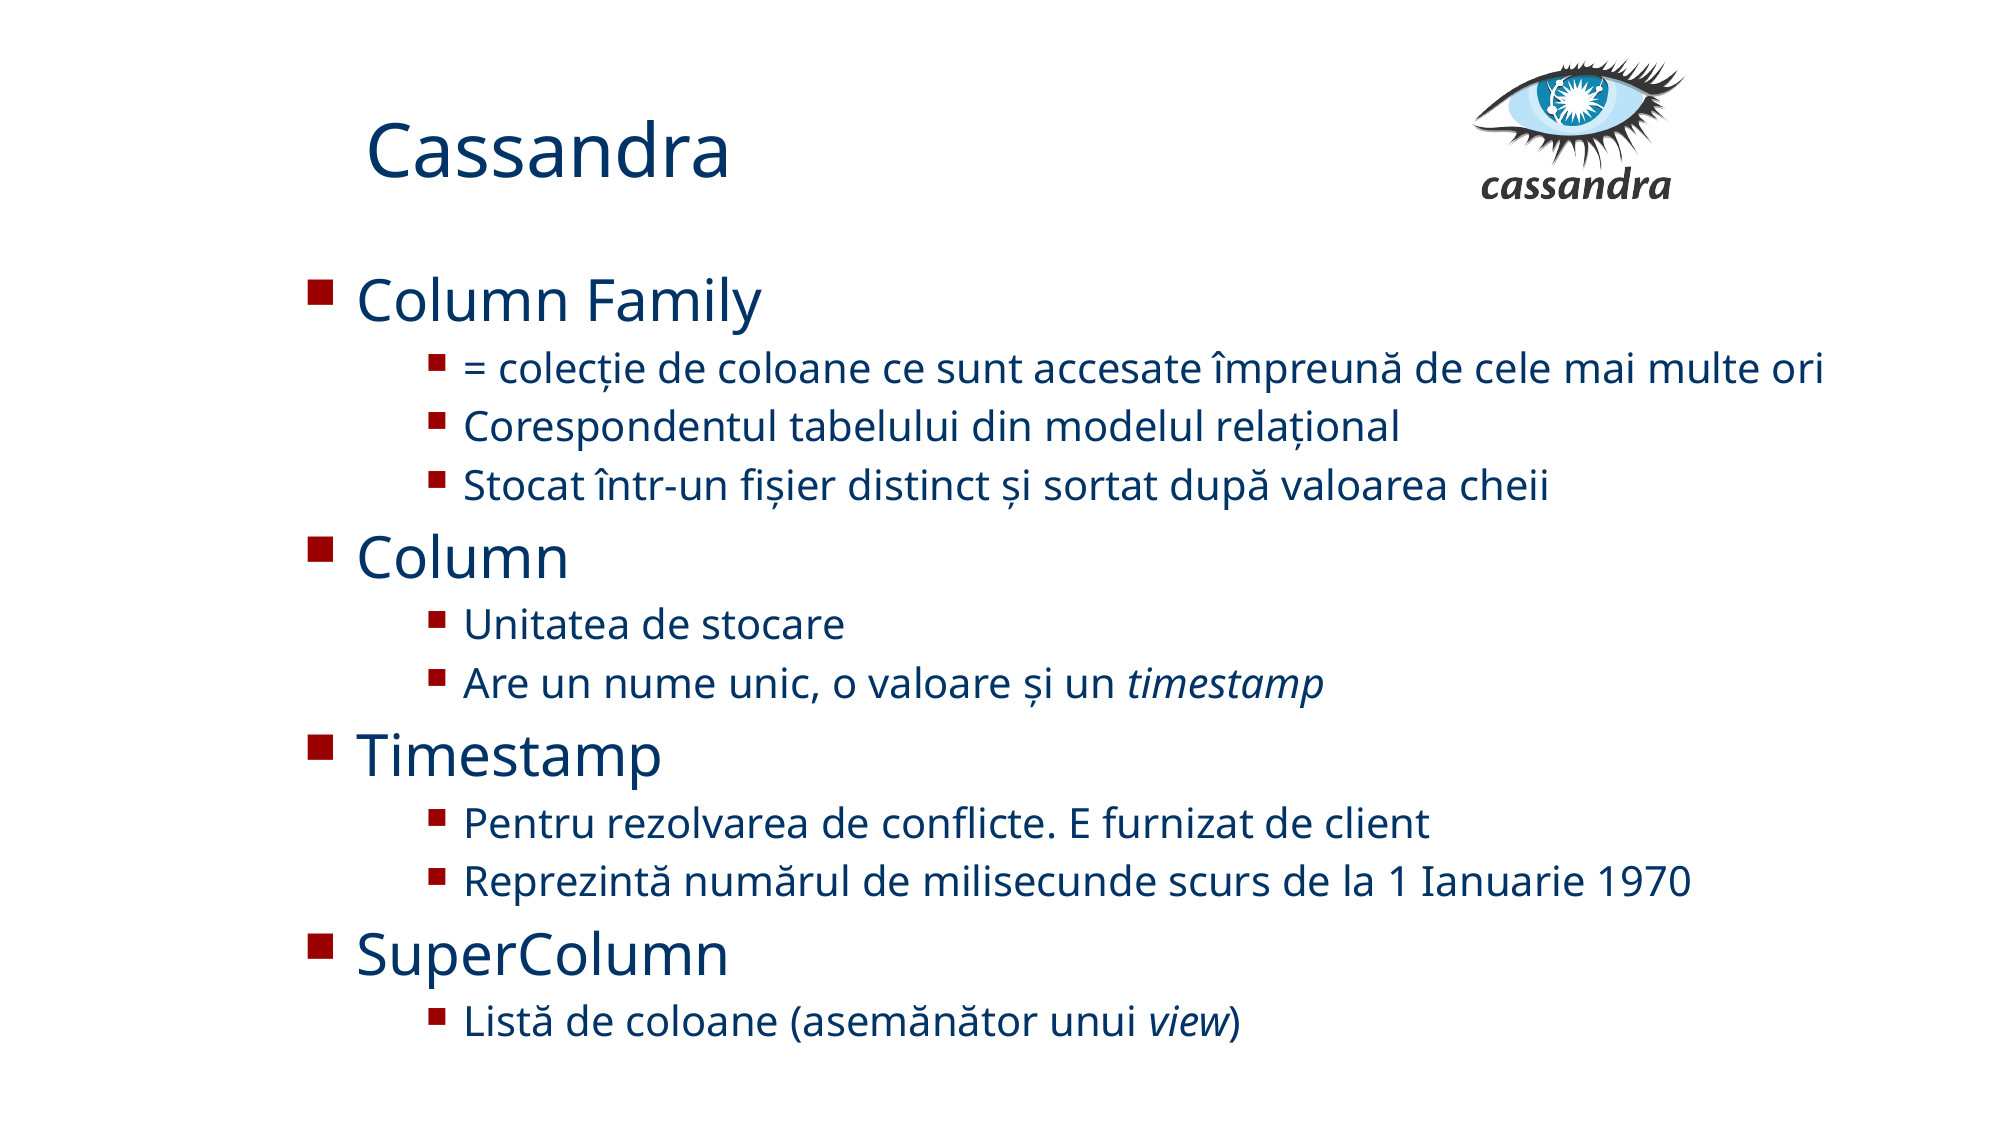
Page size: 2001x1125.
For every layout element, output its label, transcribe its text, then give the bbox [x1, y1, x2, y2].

title Cassandra [350, 93, 1269, 200]
picture [1274, 37, 1889, 219]
subtitle Column Family = colecție de coloane ce sunt accesate împreună de cele mai multe ori Corespondentul tabelului din modelul relațional Stocat într-un fișier distinct și sortat după valoarea cheii Column Unitatea de stocare Are un nume unic, o valoare și un timestamp Timestamp Pentru rezolvarea de conflicte. E furnizat de client Reprezintă numărul de milisecunde scurs de la 1 Ianuarie 1970 SuperColumn Listă de coloane (asemănător unui view) [289, 255, 1863, 1081]
